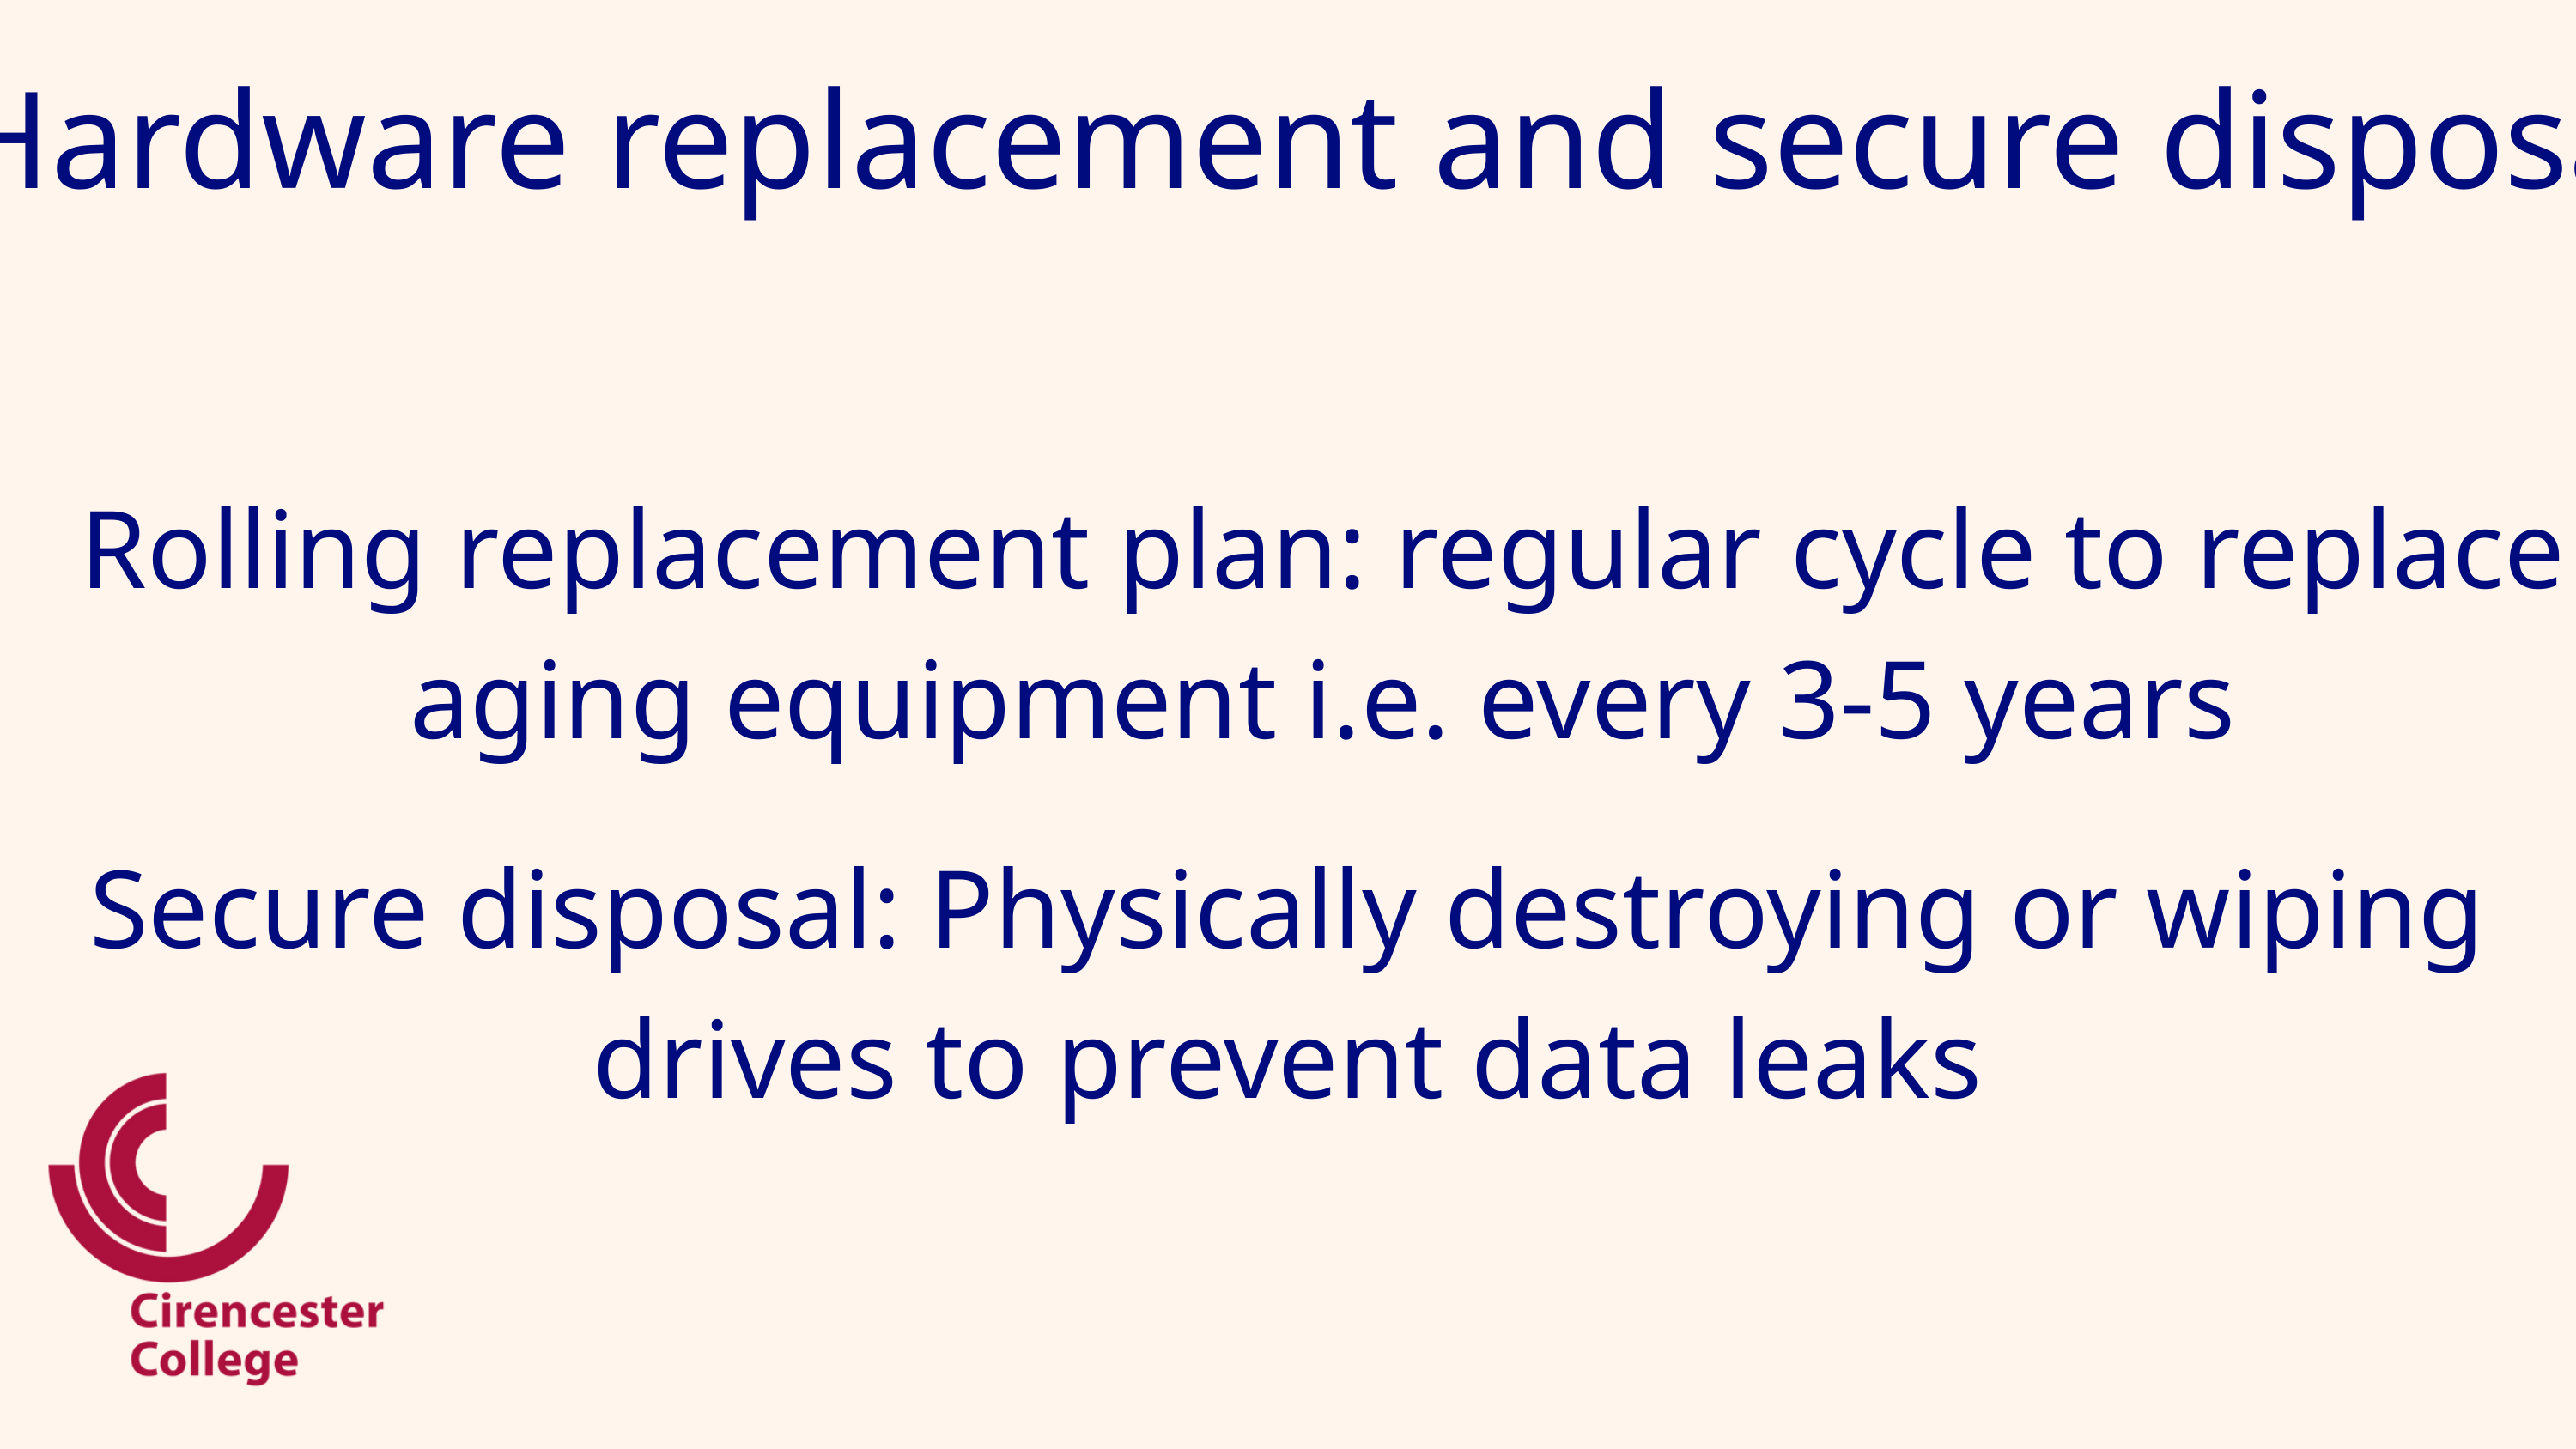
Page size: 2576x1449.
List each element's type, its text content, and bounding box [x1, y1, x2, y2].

text_box [34, 1120, 398, 1413]
text_box Rolling replacement plan: regular cycle to replace aging equipment i.e. every 3-5 years [70, 459, 2576, 761]
text_box Hardware replacement and secure disposal [0, 27, 2576, 216]
text_box Secure disposal: Physically destroying or wiping drives to prevent data leaks [0, 819, 2576, 1120]
